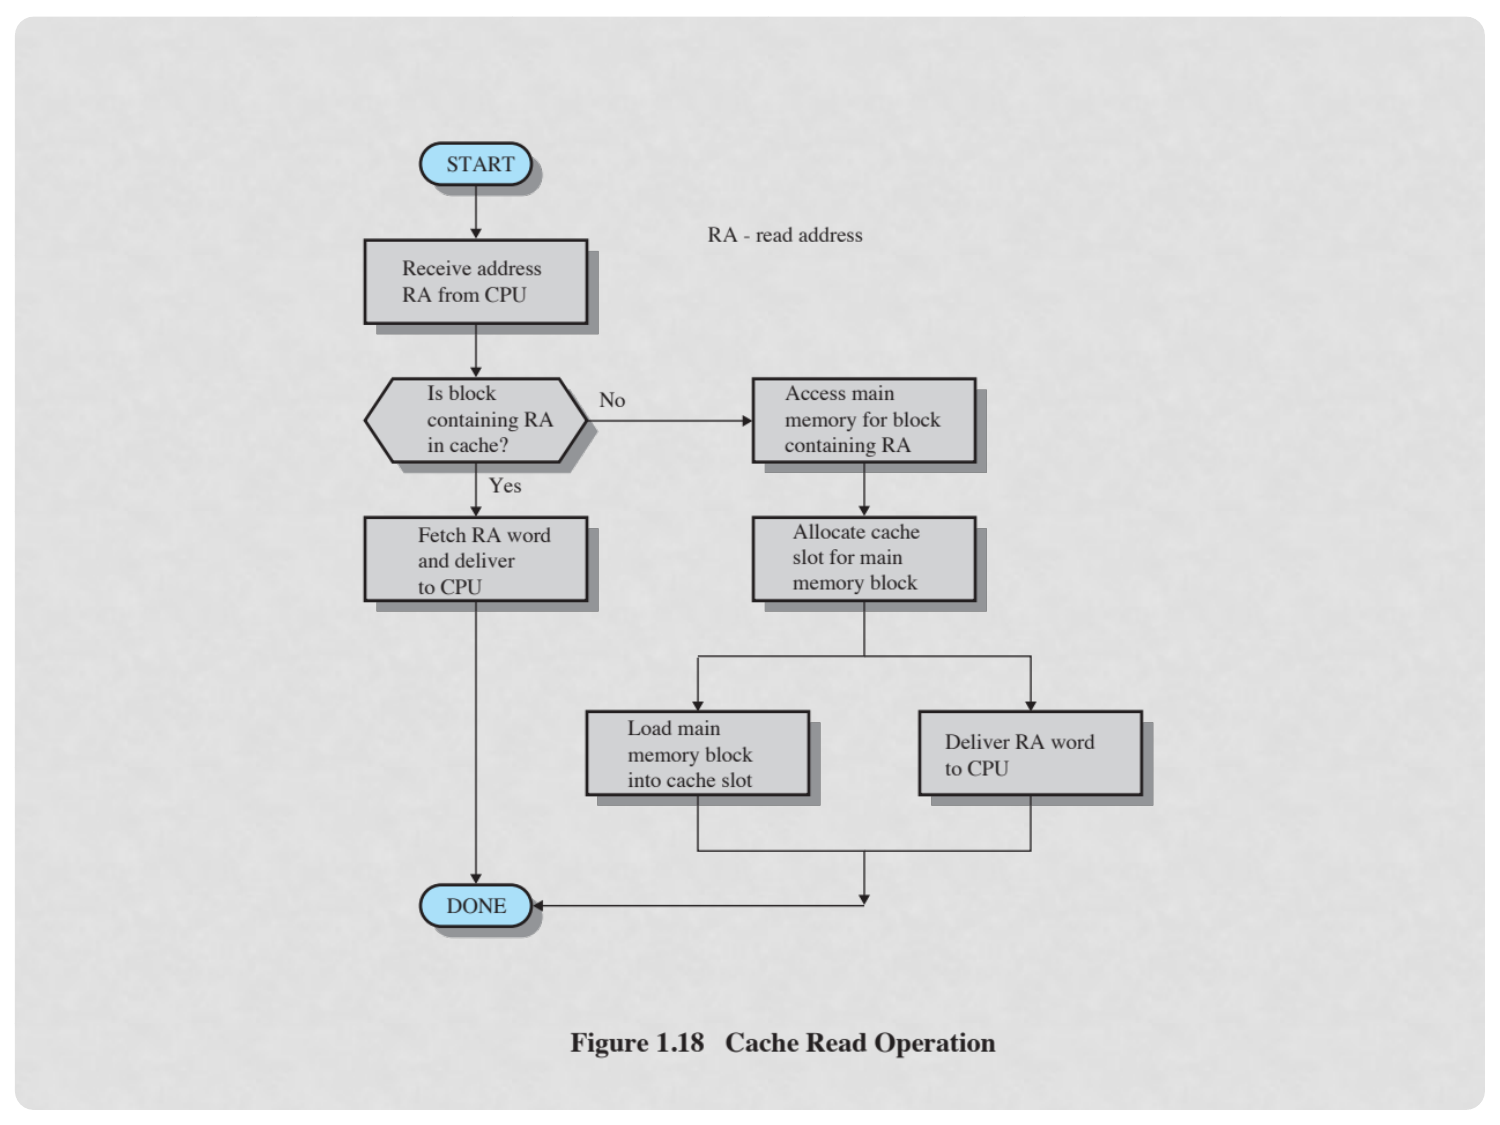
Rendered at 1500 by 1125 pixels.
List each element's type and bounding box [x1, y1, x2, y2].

picture [274, 112, 1216, 1076]
